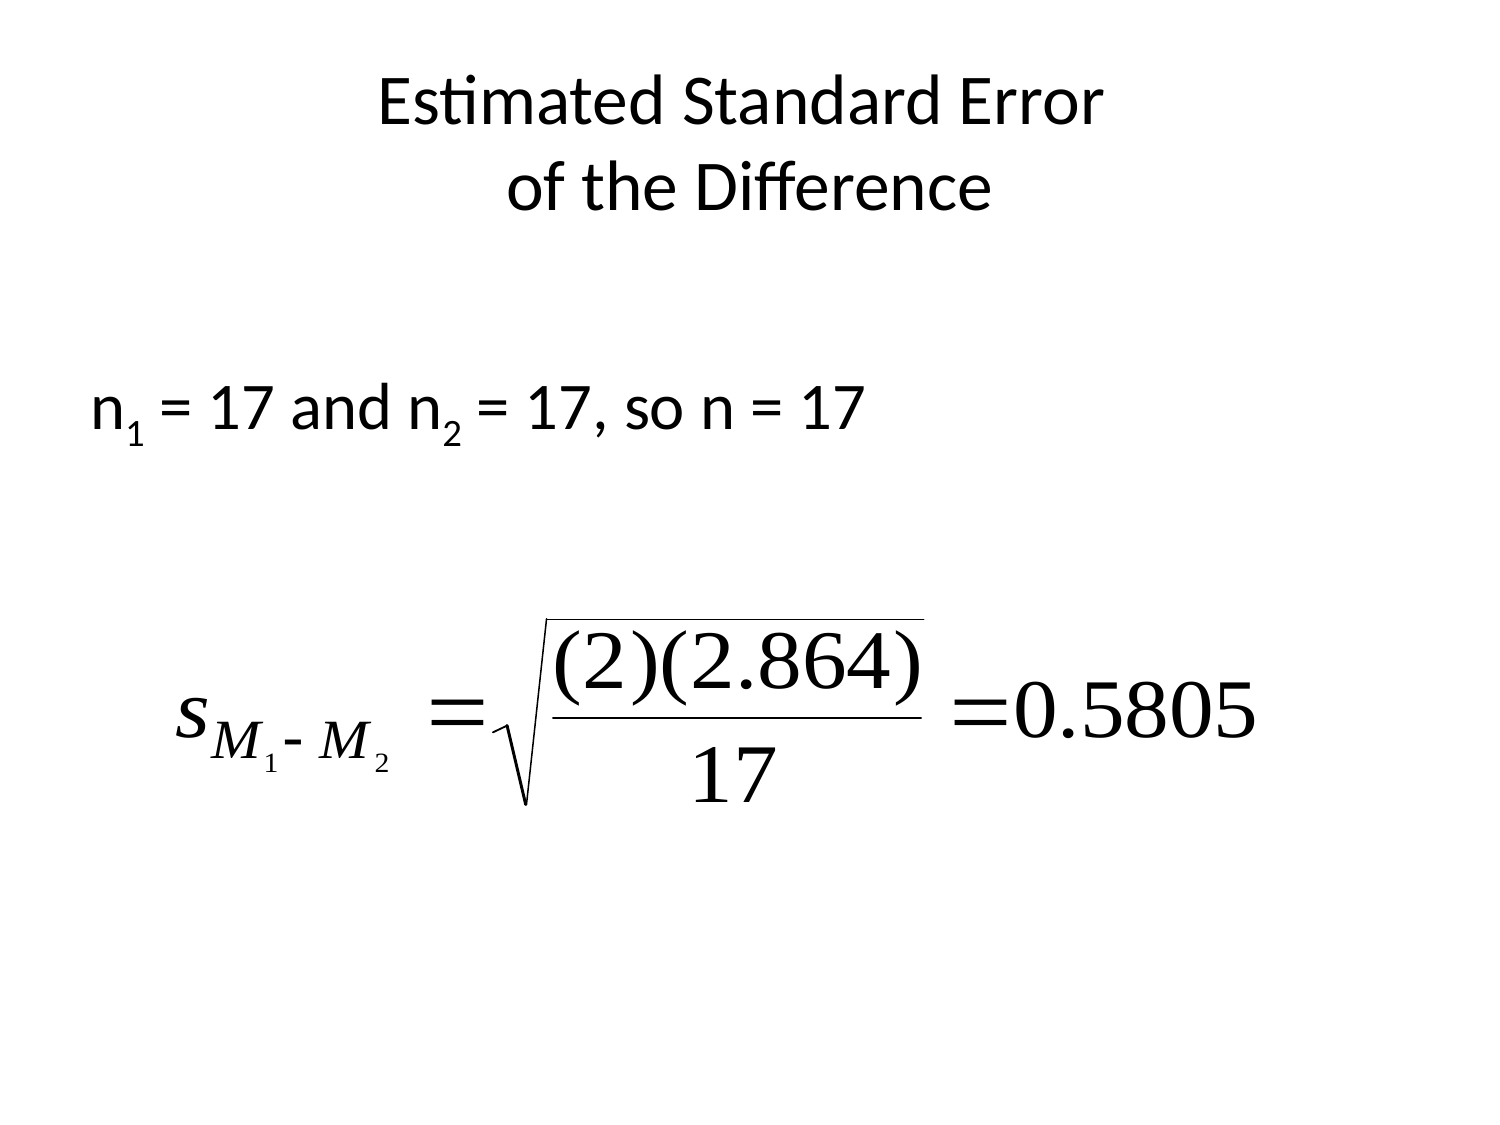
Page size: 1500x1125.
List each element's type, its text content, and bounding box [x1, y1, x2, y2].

title Estimated Standard Error of the Difference [75, 45, 1425, 233]
list n1 = 17 and n2 = 17, so n = 17 [75, 262, 1425, 1005]
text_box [170, 615, 1258, 810]
